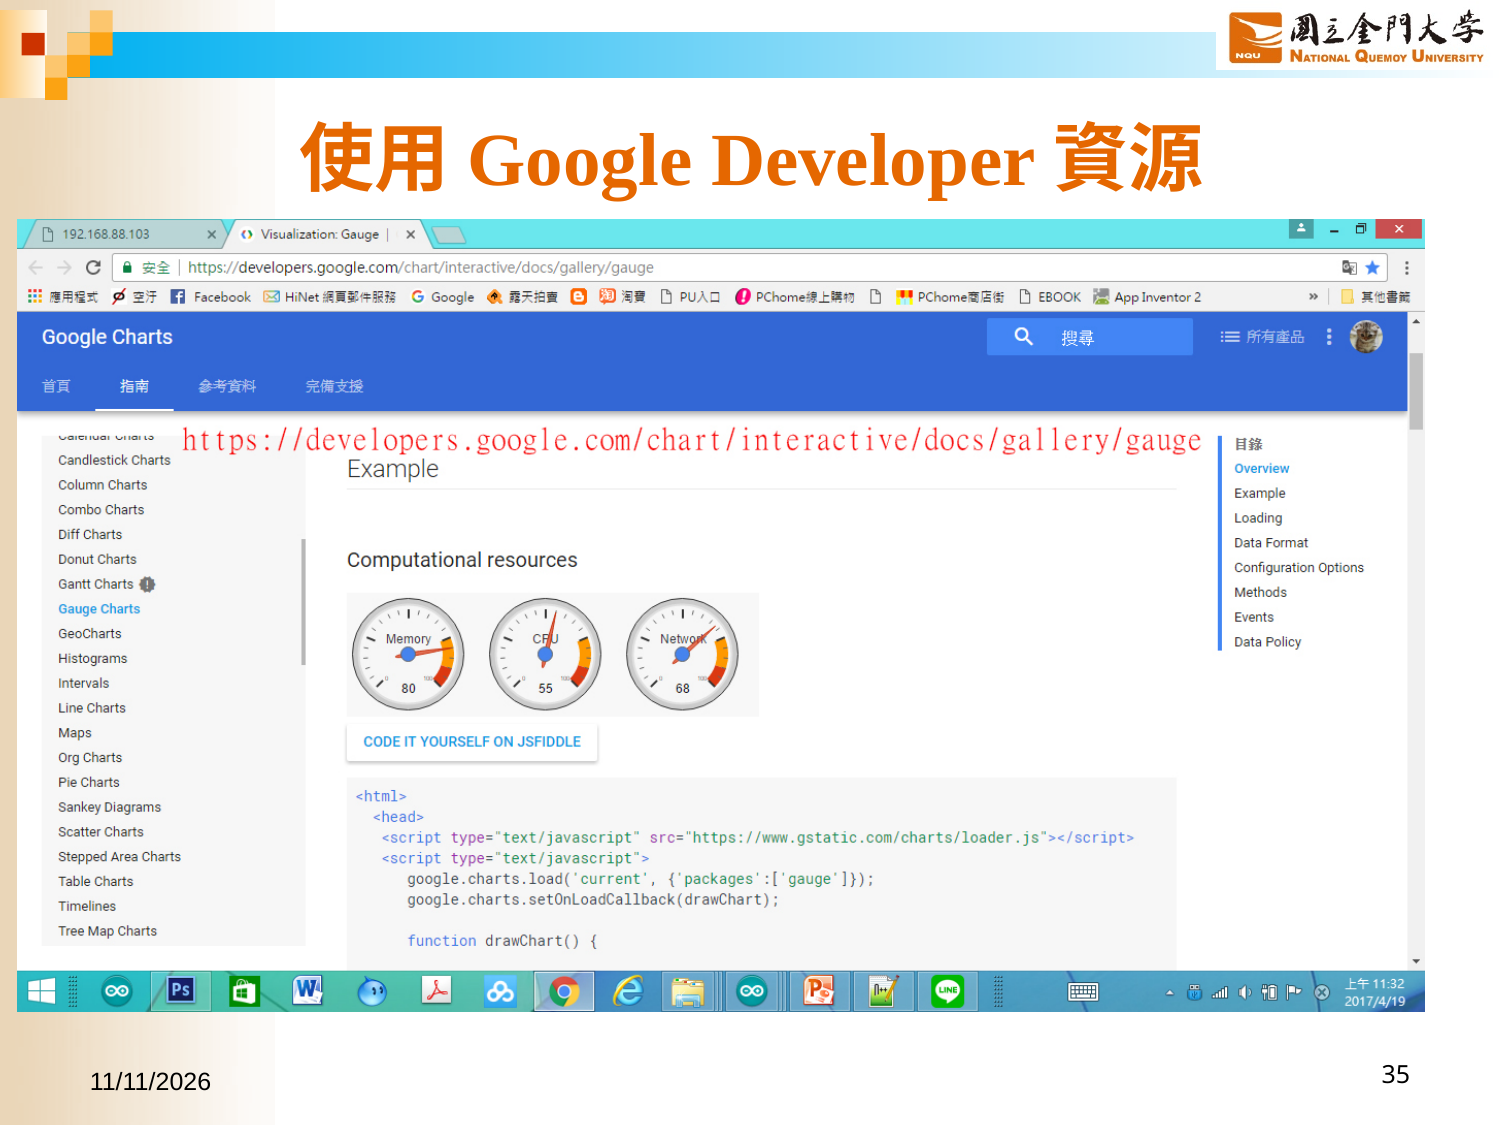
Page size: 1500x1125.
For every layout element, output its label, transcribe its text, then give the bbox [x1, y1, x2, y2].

picture [1216, 1, 1499, 70]
text_box 2017/6/24 [75, 1024, 425, 1103]
text_box 35 [1074, 1024, 1425, 1100]
picture [17, 219, 1426, 1012]
title 使用Google Developer資源 [76, 42, 1427, 220]
